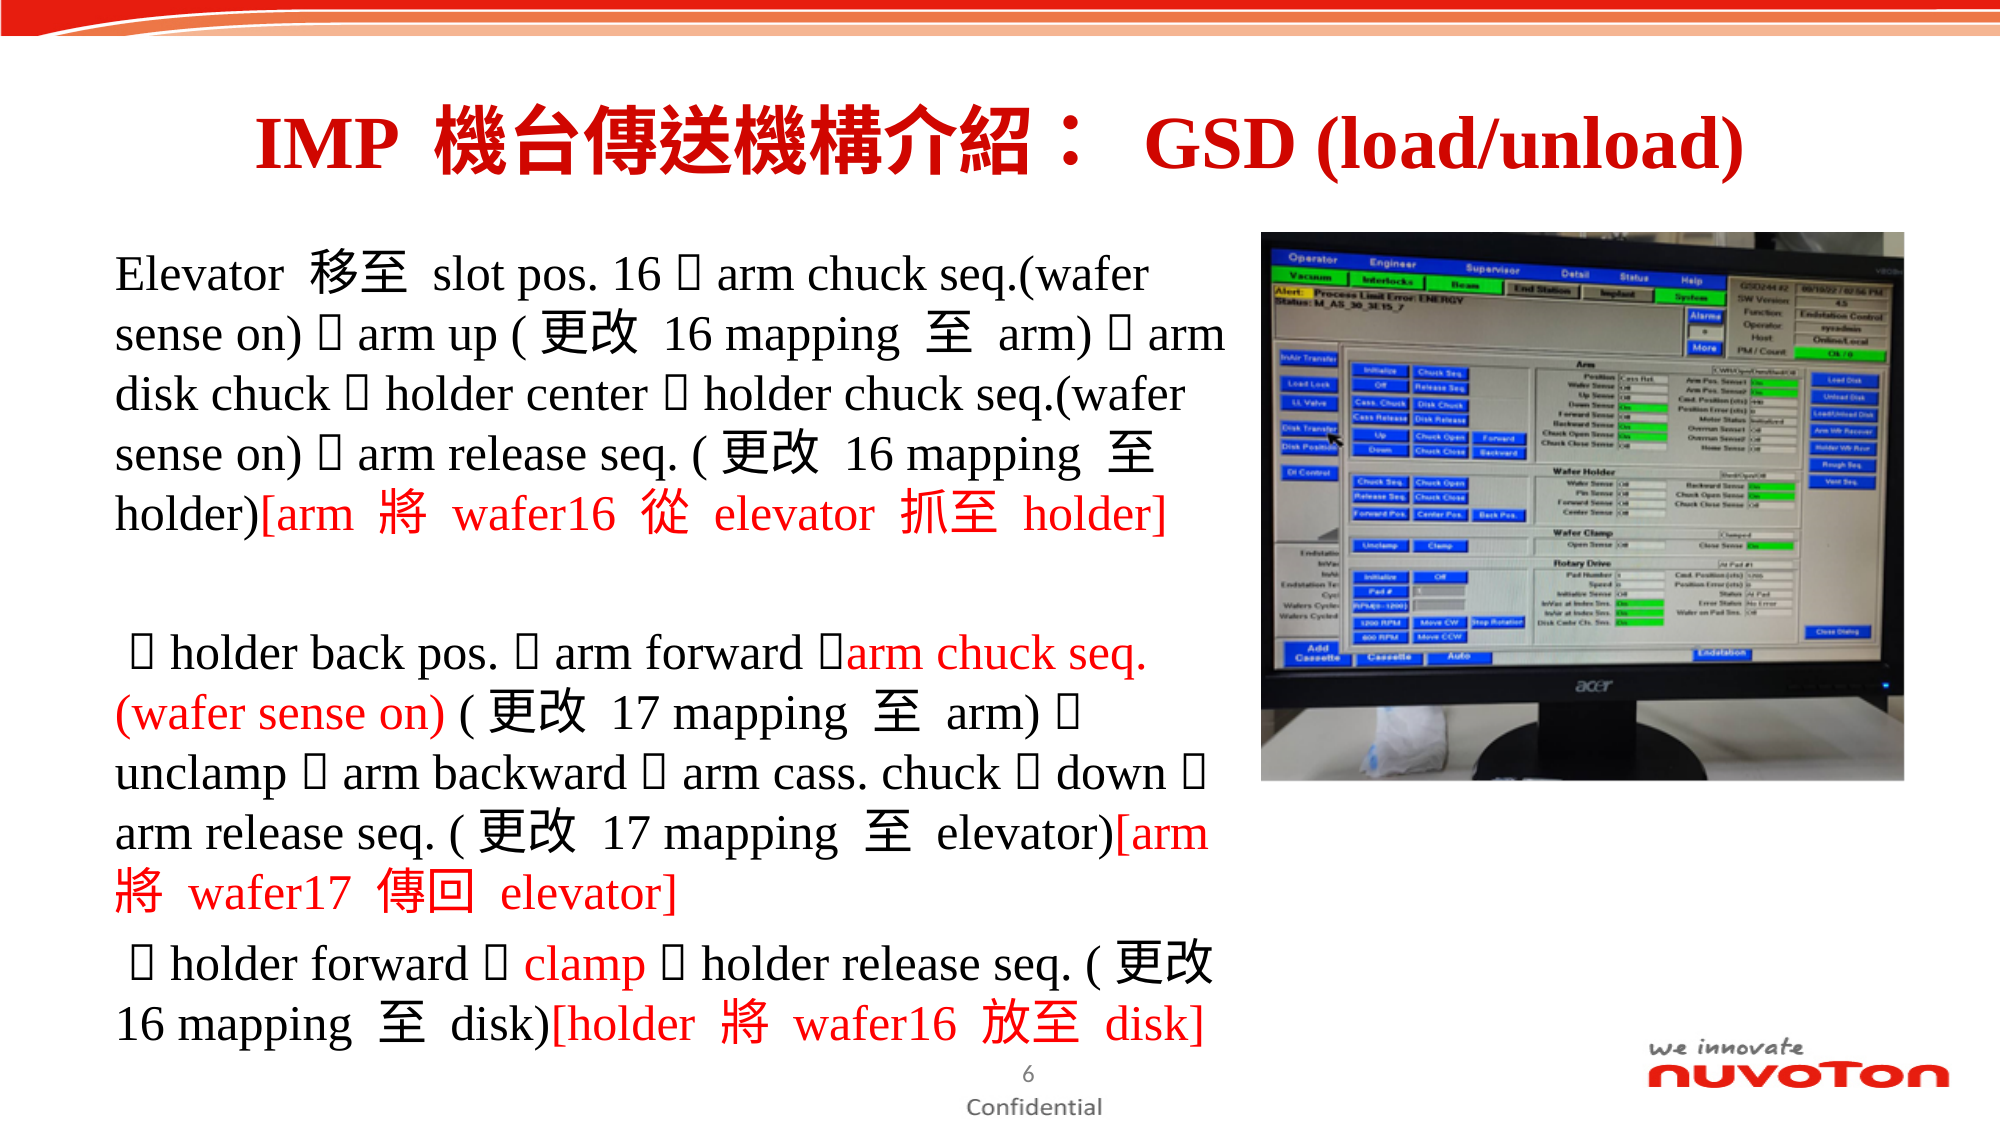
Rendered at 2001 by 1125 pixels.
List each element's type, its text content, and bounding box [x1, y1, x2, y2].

picture [0, 0, 2000, 1125]
list Elevator 移至 slot pos. 16  arm chuck seq.(wafer sense on)  arm up (更改 16 mapping 至 arm)  arm disk chuck  holder center  holder chuck seq.(wafer sense on)  arm release seq. (更改 16 mapping 至 holder)[arm 將 wafer16 從 elevator 抓至 holder]  holder back pos.  arm forward arm chuck seq.(wafer sense on) (更改 17 mapping 至 arm)  unclamp  arm backward  arm cass. chuck  down  arm release seq. (更改 17 mapping 至 elevator)[arm 將 wafer17 傳回 elevator]  holder forward  clamp  holder release seq. (更改 16 mapping 至 disk)[holder 將 wafer16 放至 disk] [99, 232, 1262, 1073]
title IMP 機台傳送機構介紹： GSD (load/unload) [99, 45, 1900, 232]
slide_number 6 [795, 1042, 1262, 1103]
